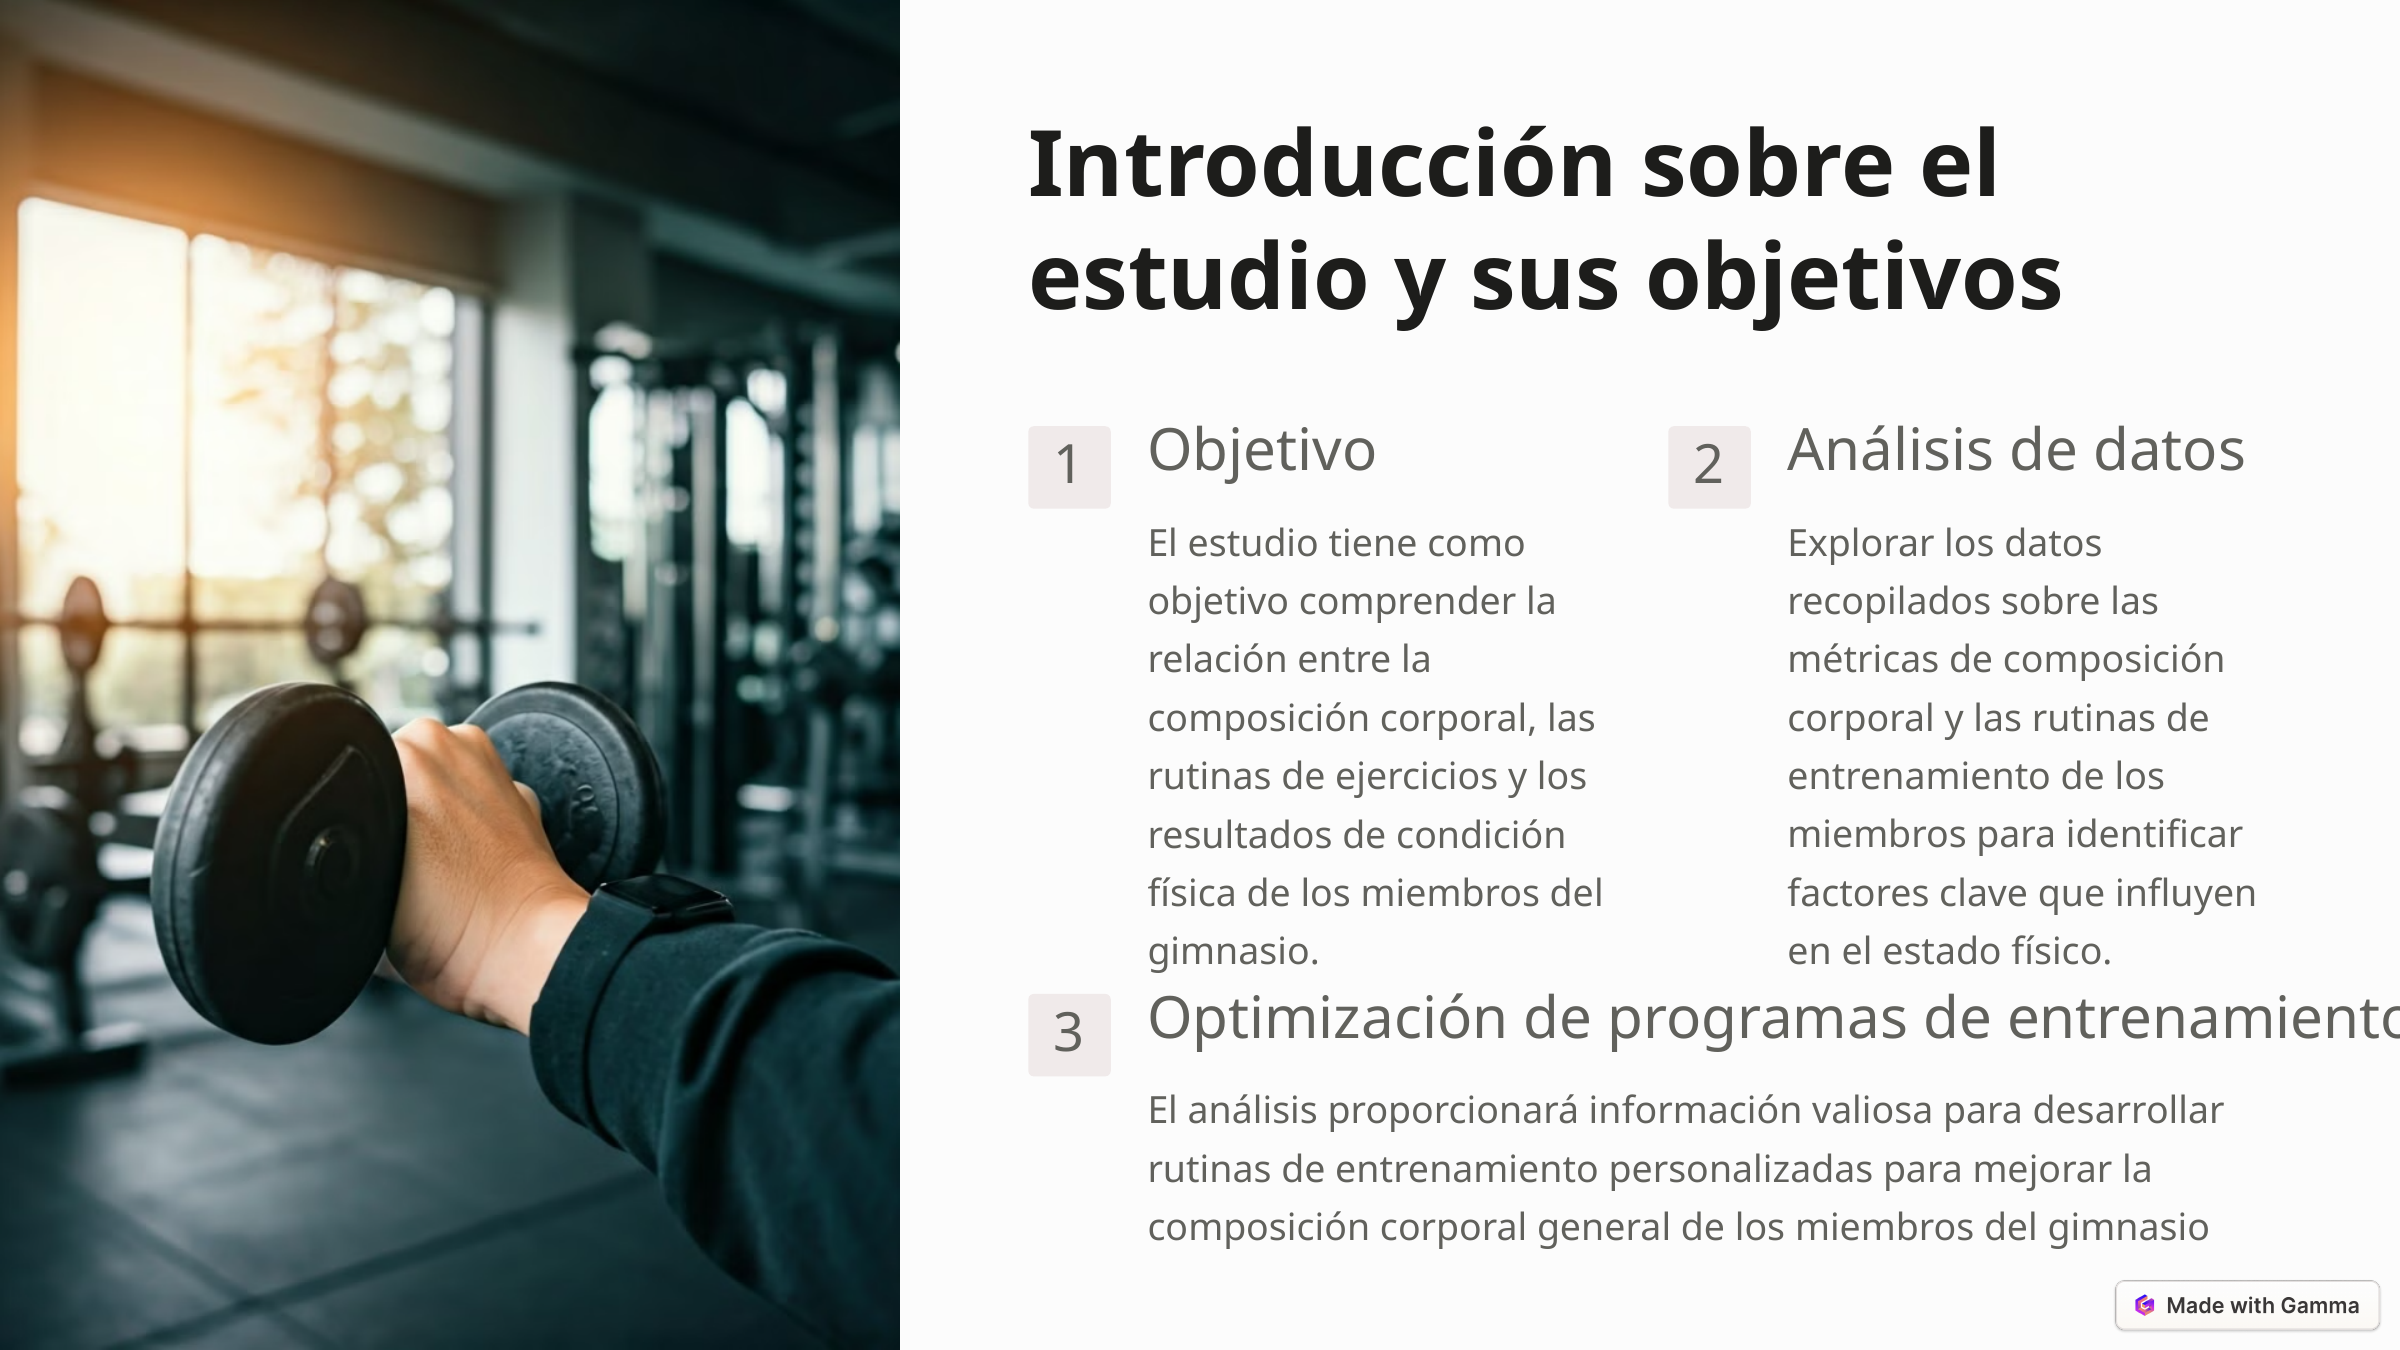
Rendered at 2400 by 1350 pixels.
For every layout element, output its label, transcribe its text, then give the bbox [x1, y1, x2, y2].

text_box Análisis de datos [1787, 426, 2246, 484]
text_box 2 [1691, 439, 1728, 495]
text_box Explorar los datos recopilados sobre las métricas de composición corporal y las rutinas de entrenamiento de los miembros para identificar factores clave que influyen en el estado físico. [1787, 505, 2272, 916]
text_box [1028, 426, 1111, 509]
text_box Introducción sobre el estudio y sus objetivos [1028, 100, 2272, 330]
text_box Optimización de programas de entrenamiento [1147, 993, 1924, 1052]
picture [2106, 1271, 2389, 1339]
text_box [1668, 426, 1751, 509]
text_box El análisis proporcionará información valiosa para desarrollar rutinas de entrenamiento personalizadas para mejorar la composición corporal general de los miembros del gimnasio [1147, 1073, 2272, 1250]
picture [0, 0, 900, 1350]
text_box [1028, 993, 1111, 1077]
text_box 1 [1056, 439, 1082, 495]
text_box El estudio tiene como objetivo comprender la relación entre la composición corporal, las rutinas de ejercicios y los resultados de condición física de los miembros del gimnasio. [1147, 505, 1632, 858]
text_box 3 [1051, 1007, 1088, 1063]
text_box Objetivo [1147, 426, 1606, 484]
